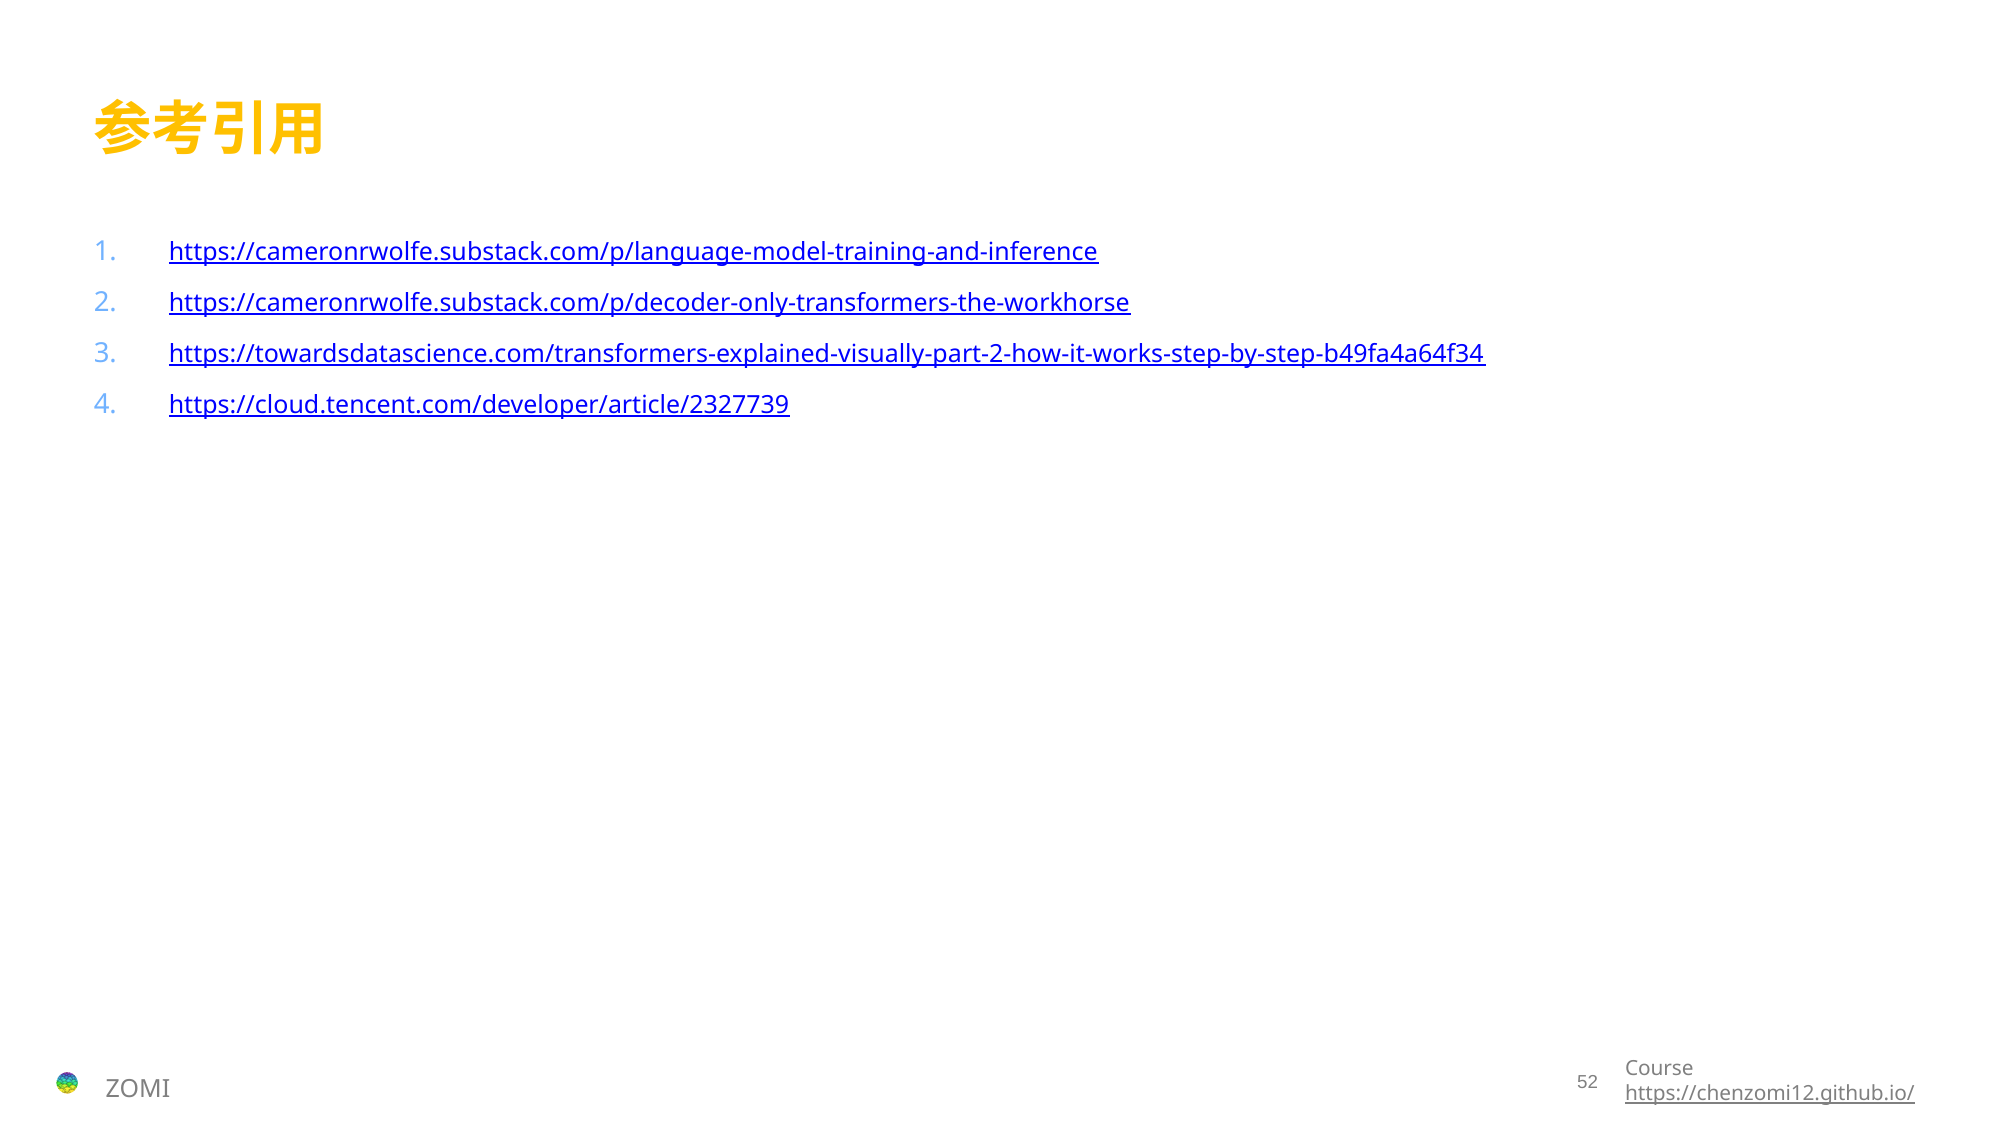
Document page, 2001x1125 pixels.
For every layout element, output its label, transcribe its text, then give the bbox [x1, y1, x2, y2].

picture [57, 1073, 77, 1093]
list https://cameronrwolfe.substack.com/p/language-model-training-and-inference https://cameronrwolfe.substack.com/p/decoder-only-transformers-the-workhorse https://towardsdatascience.com/transformers-explained-visually-part-2-how-it-works-step-by-step-b49fa4a64f34 https://cloud.tencent.com/developer/article/2327739 [79, 210, 1910, 1033]
title 参考引用 [79, 78, 1910, 175]
